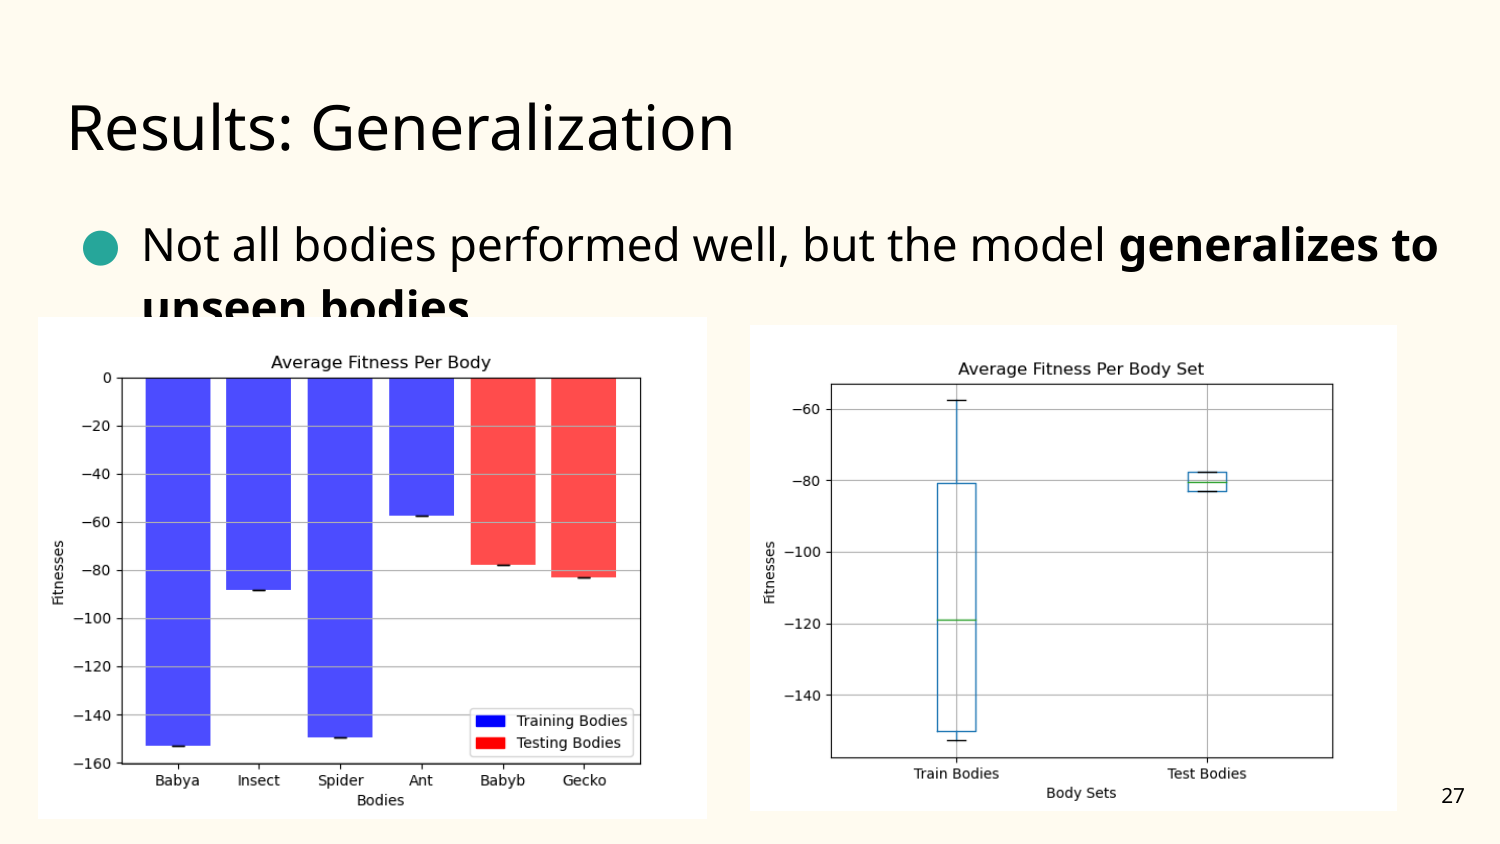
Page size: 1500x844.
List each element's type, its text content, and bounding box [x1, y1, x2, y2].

picture [749, 325, 1398, 812]
picture [38, 317, 707, 819]
slide_number ‹#› [1389, 764, 1480, 830]
list Not all bodies performed well, but the model generalizes to unseen bodies [51, 192, 1487, 293]
title Results: Generalization [51, 72, 1449, 174]
